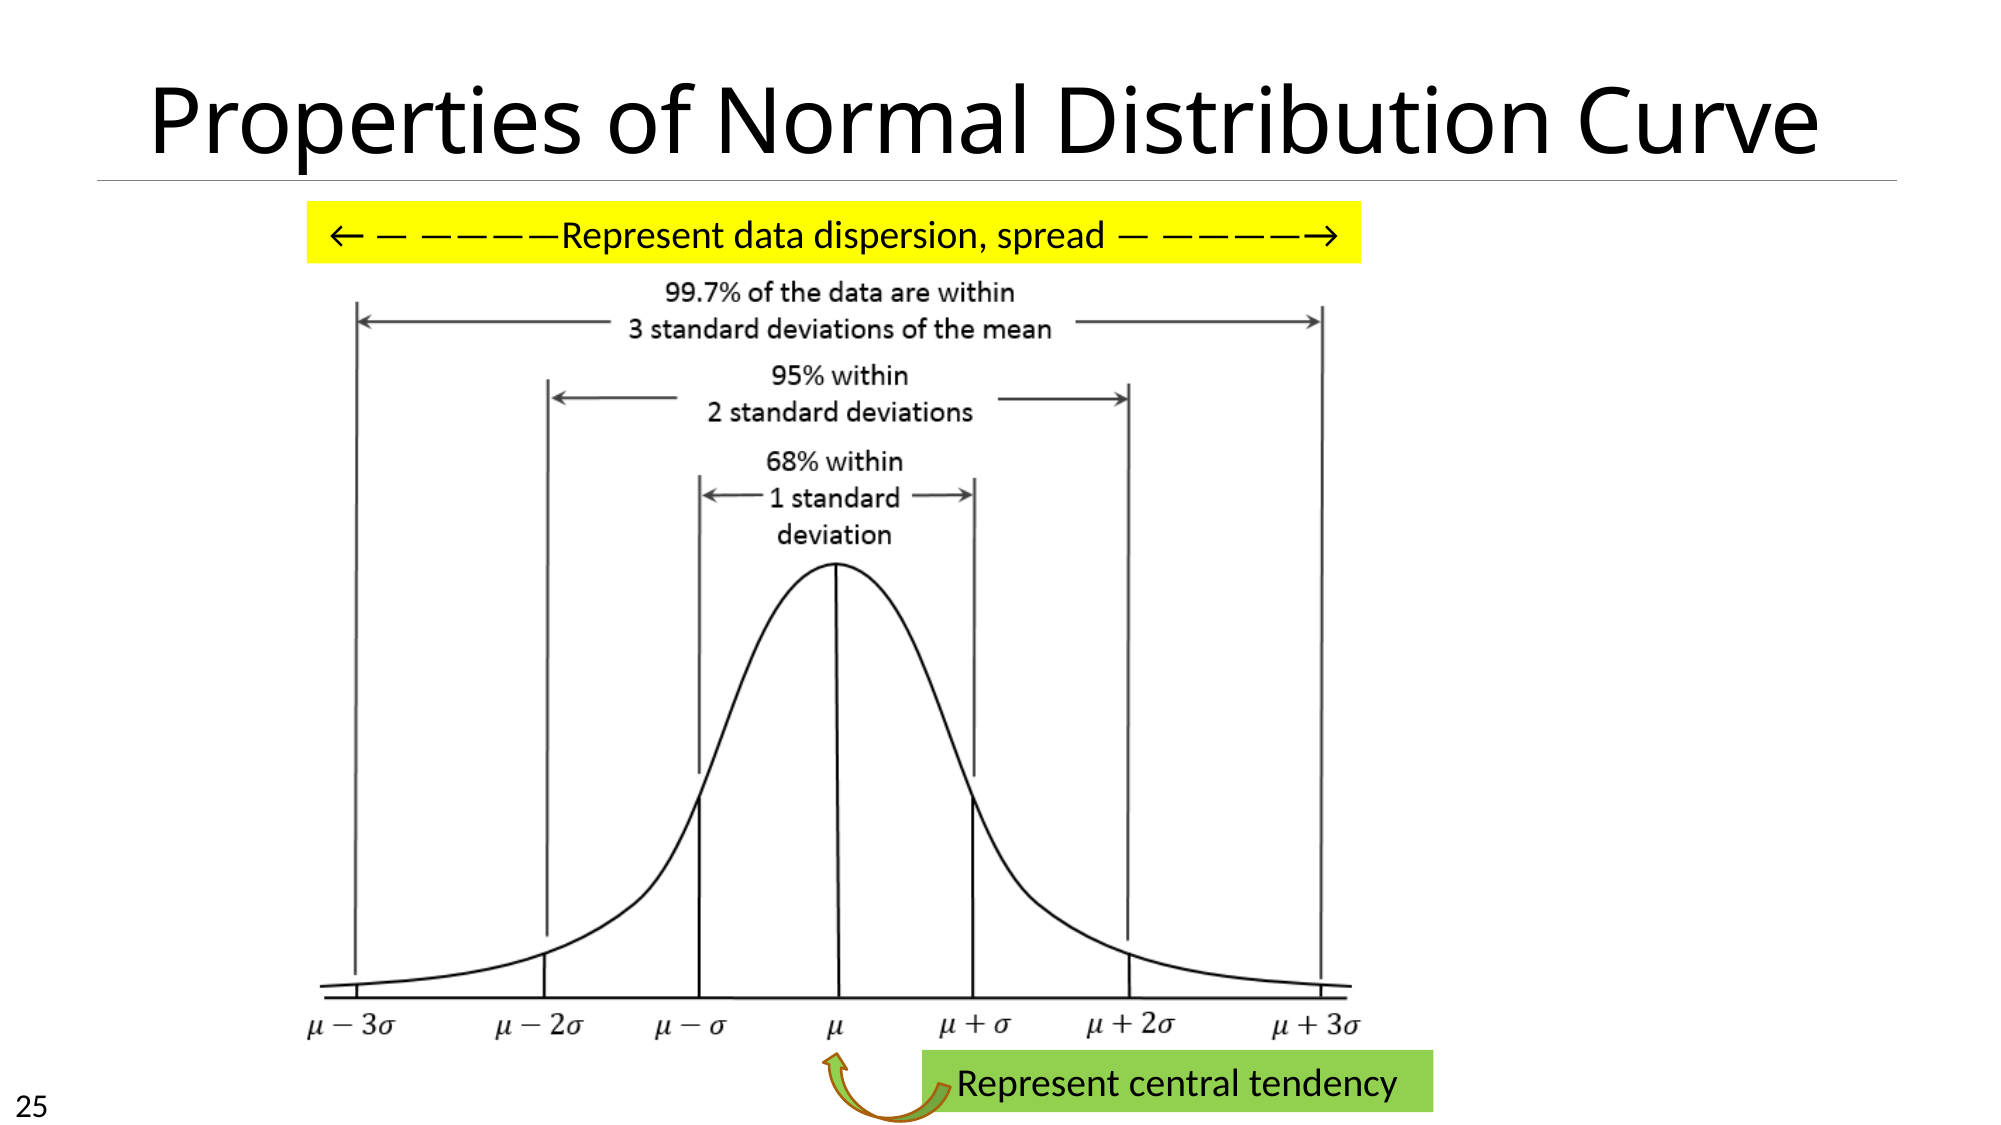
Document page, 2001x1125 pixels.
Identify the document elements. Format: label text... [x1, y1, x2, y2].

text_box [821, 1058, 952, 1123]
title Properties of Normal Distribution Curve [76, 62, 1894, 180]
text_box ← — ————Represent data dispersion, spread — ————→ [306, 201, 1362, 260]
text_box Represent central tendency [922, 1049, 1434, 1113]
picture [292, 263, 1376, 1051]
